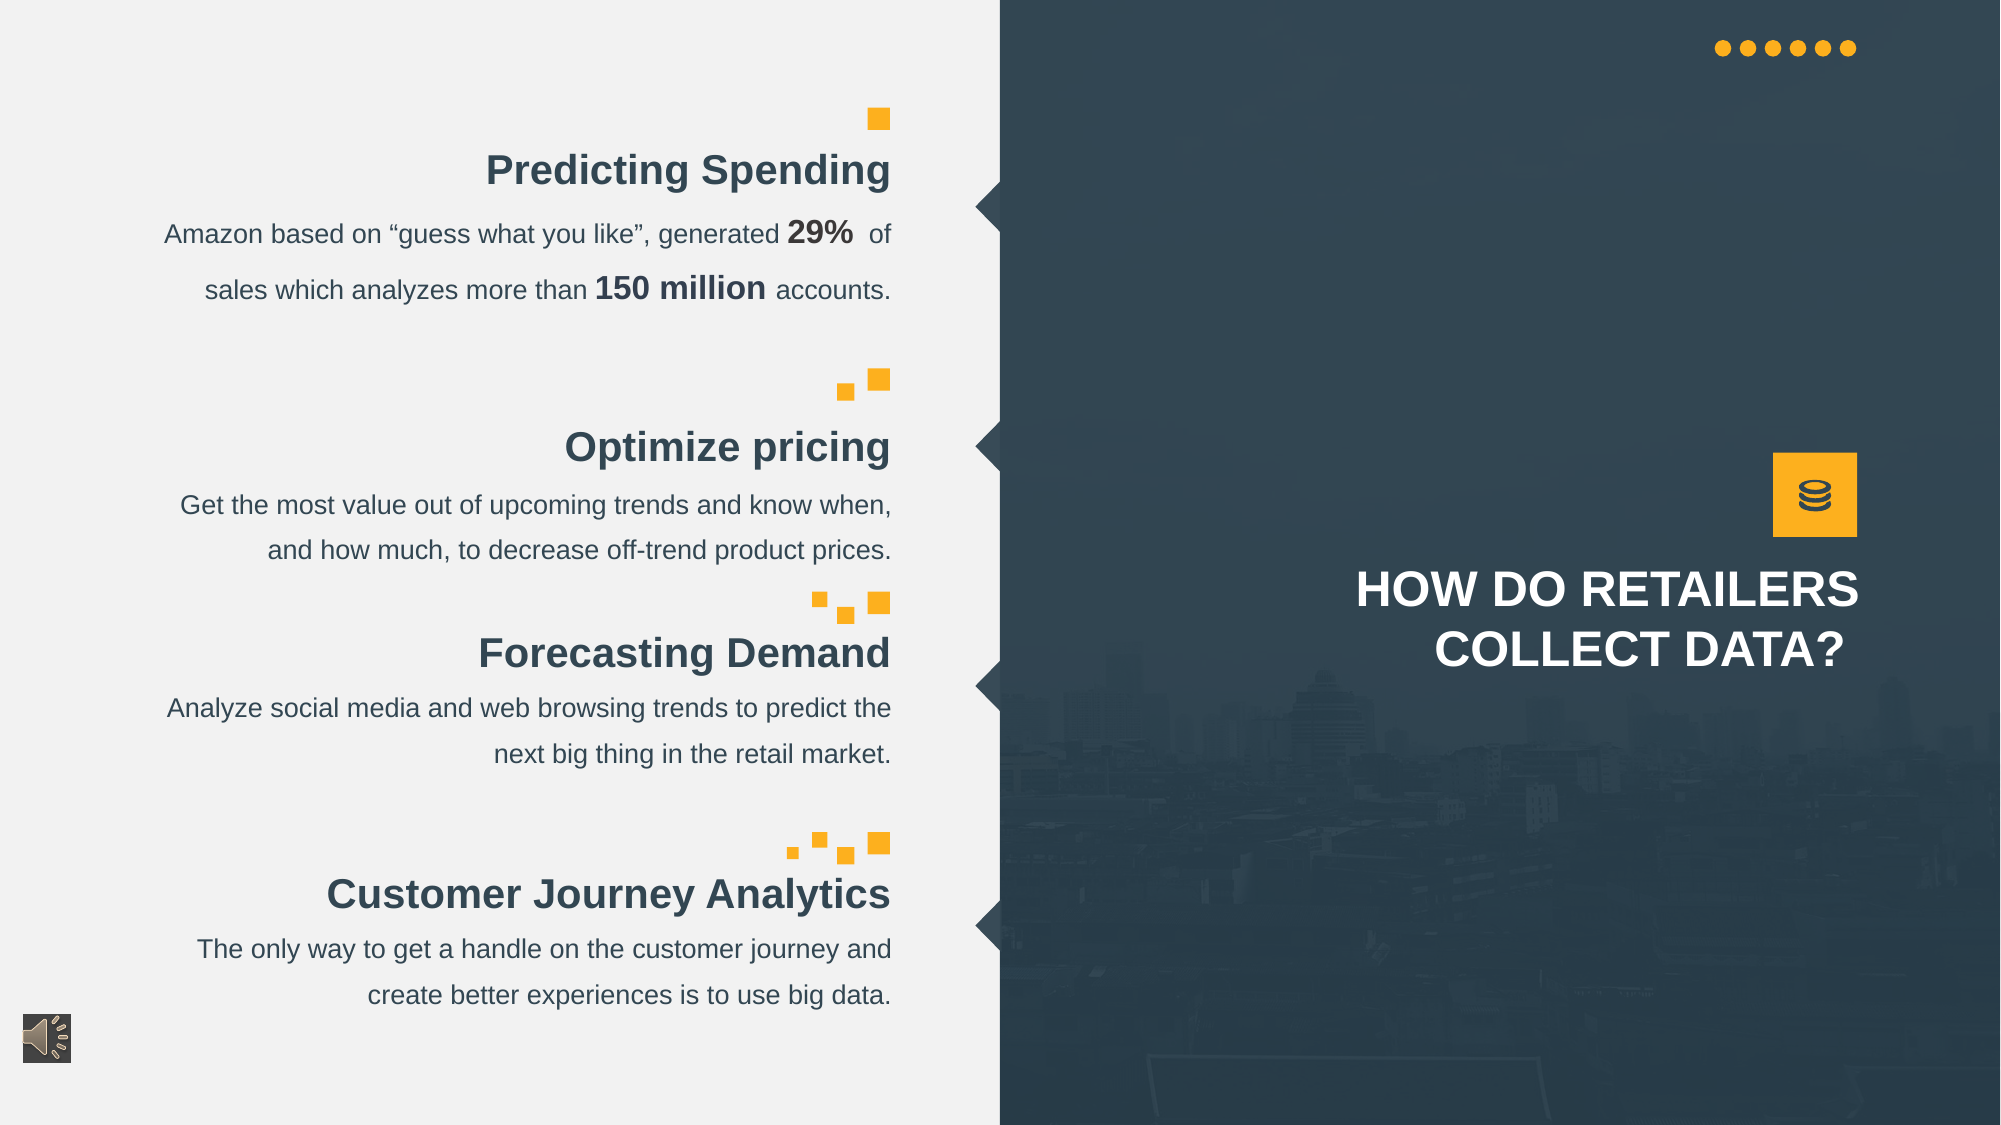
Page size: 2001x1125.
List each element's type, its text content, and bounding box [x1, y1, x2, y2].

text_box [973, 417, 1003, 476]
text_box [129, 412, 907, 569]
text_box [151, 618, 907, 772]
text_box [786, 832, 890, 865]
text_box [0, 0, 999, 1125]
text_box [151, 859, 907, 1014]
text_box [1772, 452, 1858, 537]
text_box [973, 656, 1003, 716]
text_box [973, 896, 1003, 955]
text_box [999, 0, 2000, 1125]
text_box [866, 107, 891, 131]
text_box HOW DO RETAILERS COLLECT DATA? [1282, 548, 1875, 684]
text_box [811, 591, 890, 625]
text_box [973, 177, 1003, 236]
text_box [837, 368, 890, 401]
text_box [93, 135, 907, 309]
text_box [1714, 39, 1857, 57]
picture [21, 1013, 72, 1064]
